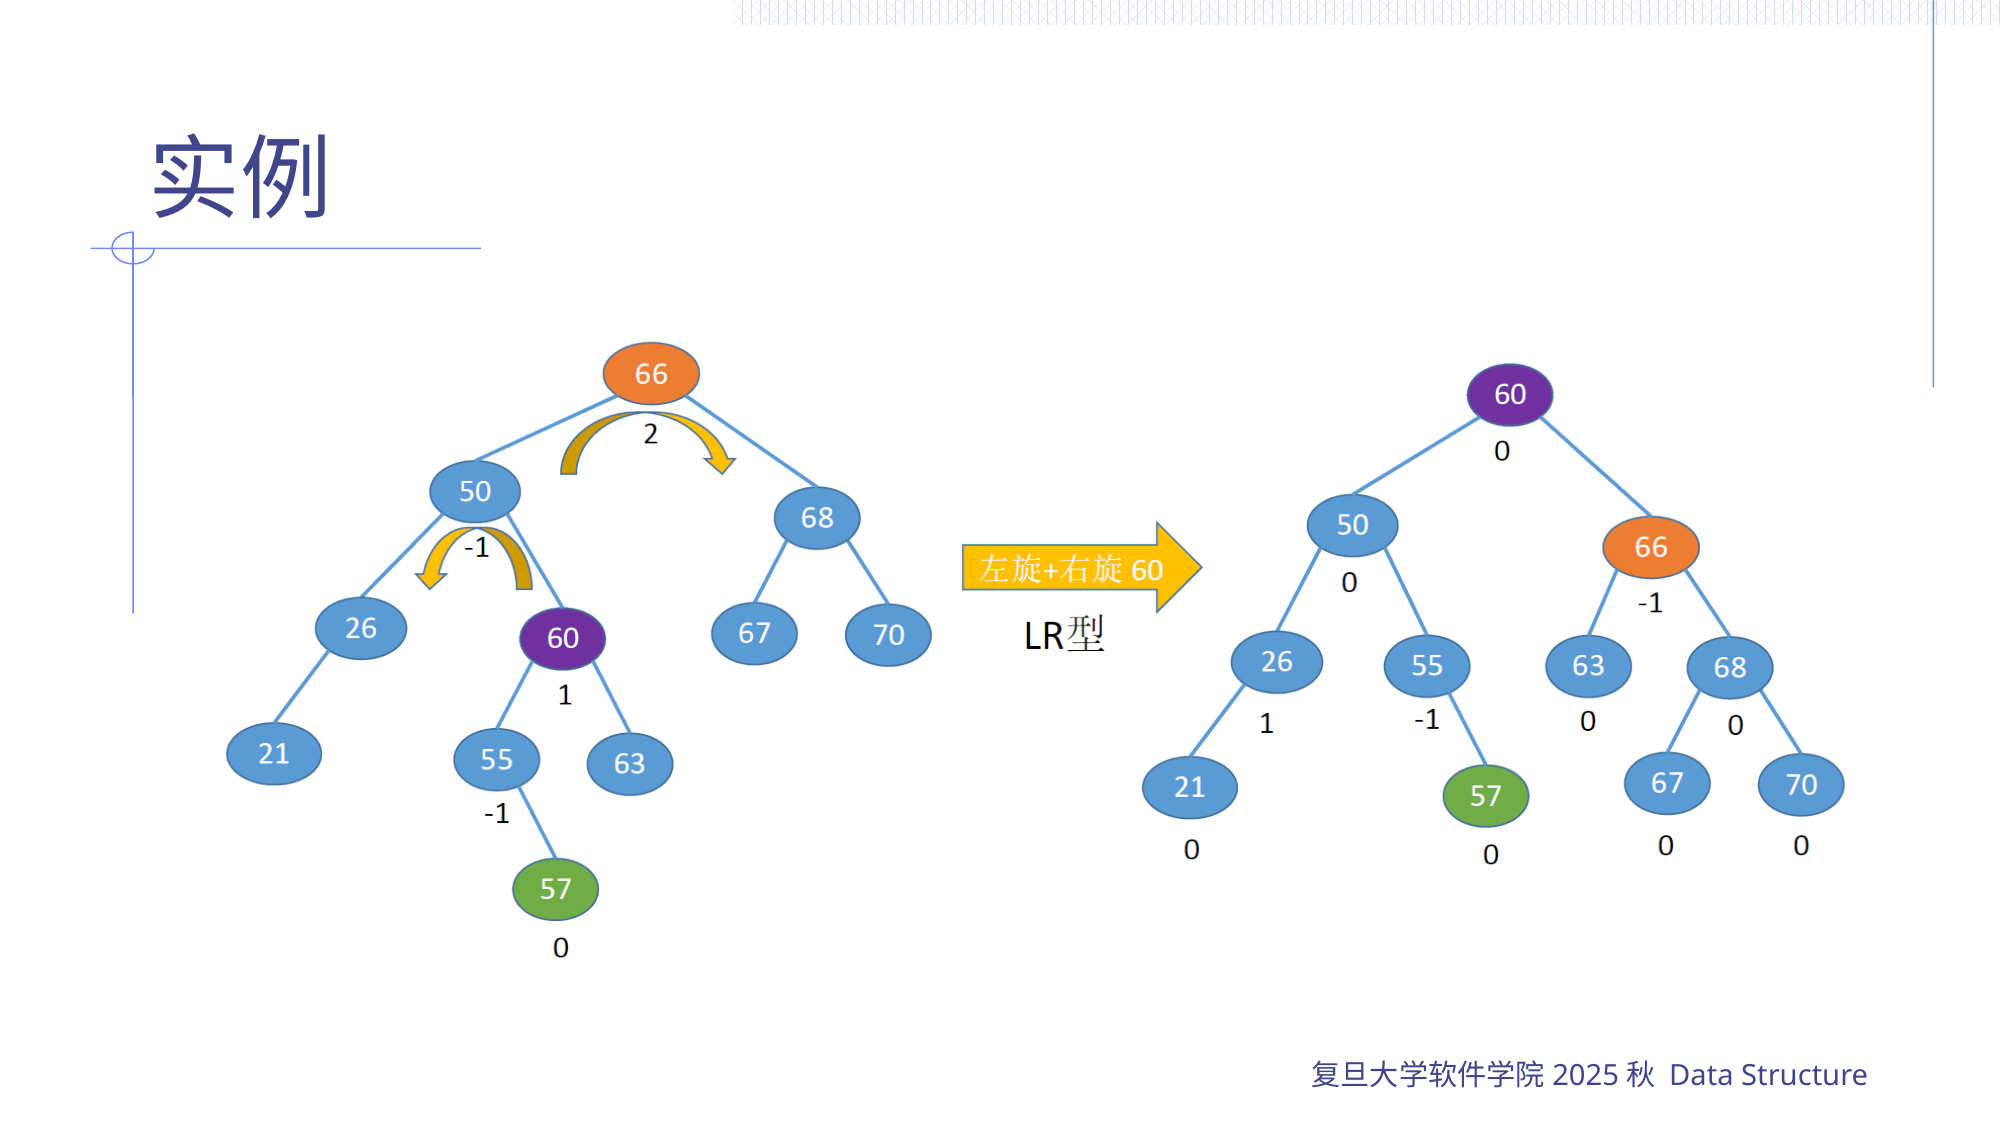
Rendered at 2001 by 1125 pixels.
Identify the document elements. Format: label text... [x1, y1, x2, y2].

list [202, 312, 1864, 988]
title 实例 [133, 50, 1834, 238]
